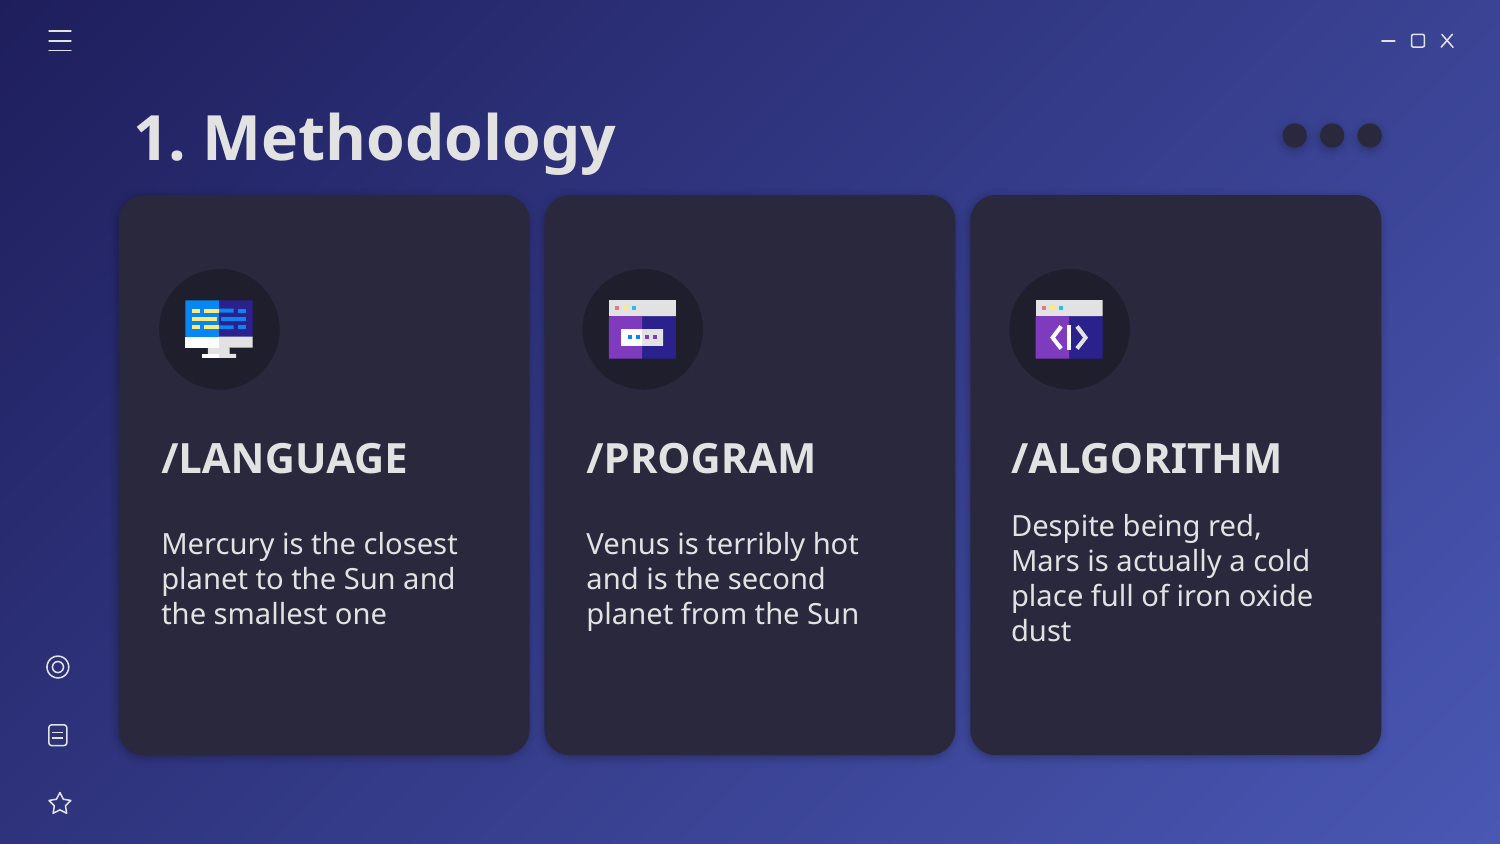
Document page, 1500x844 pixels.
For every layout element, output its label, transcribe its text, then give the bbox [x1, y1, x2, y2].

title /LANGUAGE [146, 418, 504, 495]
title /ALGORITHM [995, 418, 1353, 495]
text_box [581, 268, 704, 390]
title 1. Methodology [118, 88, 863, 183]
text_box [608, 299, 677, 359]
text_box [158, 268, 280, 390]
subtitle Despite being red, Mars is actually a cold place full of iron oxide dust [995, 495, 1353, 660]
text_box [48, 30, 72, 51]
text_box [1008, 268, 1130, 390]
title /PROGRAM [571, 418, 929, 495]
subtitle Mercury is the closest planet to the Sun and the smallest one [146, 495, 504, 660]
subtitle Venus is terribly hot and is the second planet from the Sun [571, 495, 929, 660]
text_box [1282, 123, 1383, 148]
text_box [46, 655, 72, 814]
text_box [185, 300, 253, 359]
text_box [46, 27, 74, 32]
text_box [1035, 299, 1103, 359]
